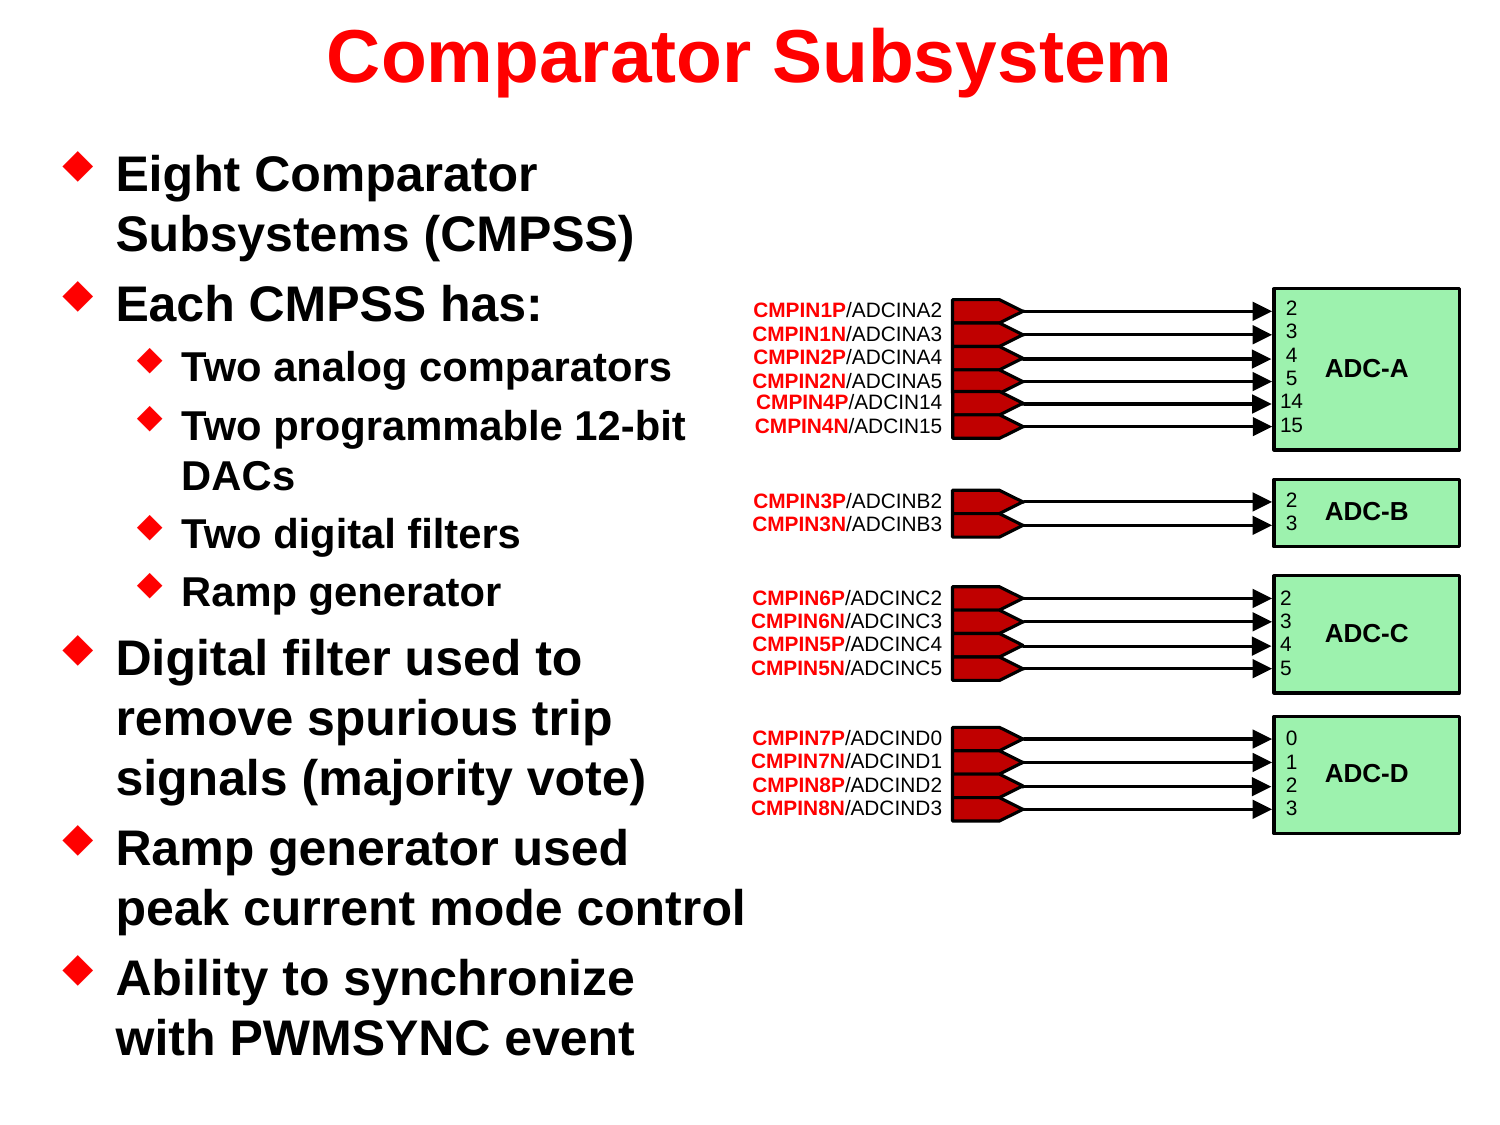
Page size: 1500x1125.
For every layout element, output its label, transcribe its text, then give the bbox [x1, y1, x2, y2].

list Eight Comparator Subsystems (CMPSS) Each CMPSS has: Two analog comparators Two programmable 12-bit DACs Two digital filters Ramp generator Digital filter used to remove spurious trip signals (majority vote) Ramp generator used peak current mode control Ability to synchronize with PWMSYNC event [44, 134, 763, 1111]
title Comparator Subsystem [0, 0, 1500, 122]
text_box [718, 272, 1466, 840]
